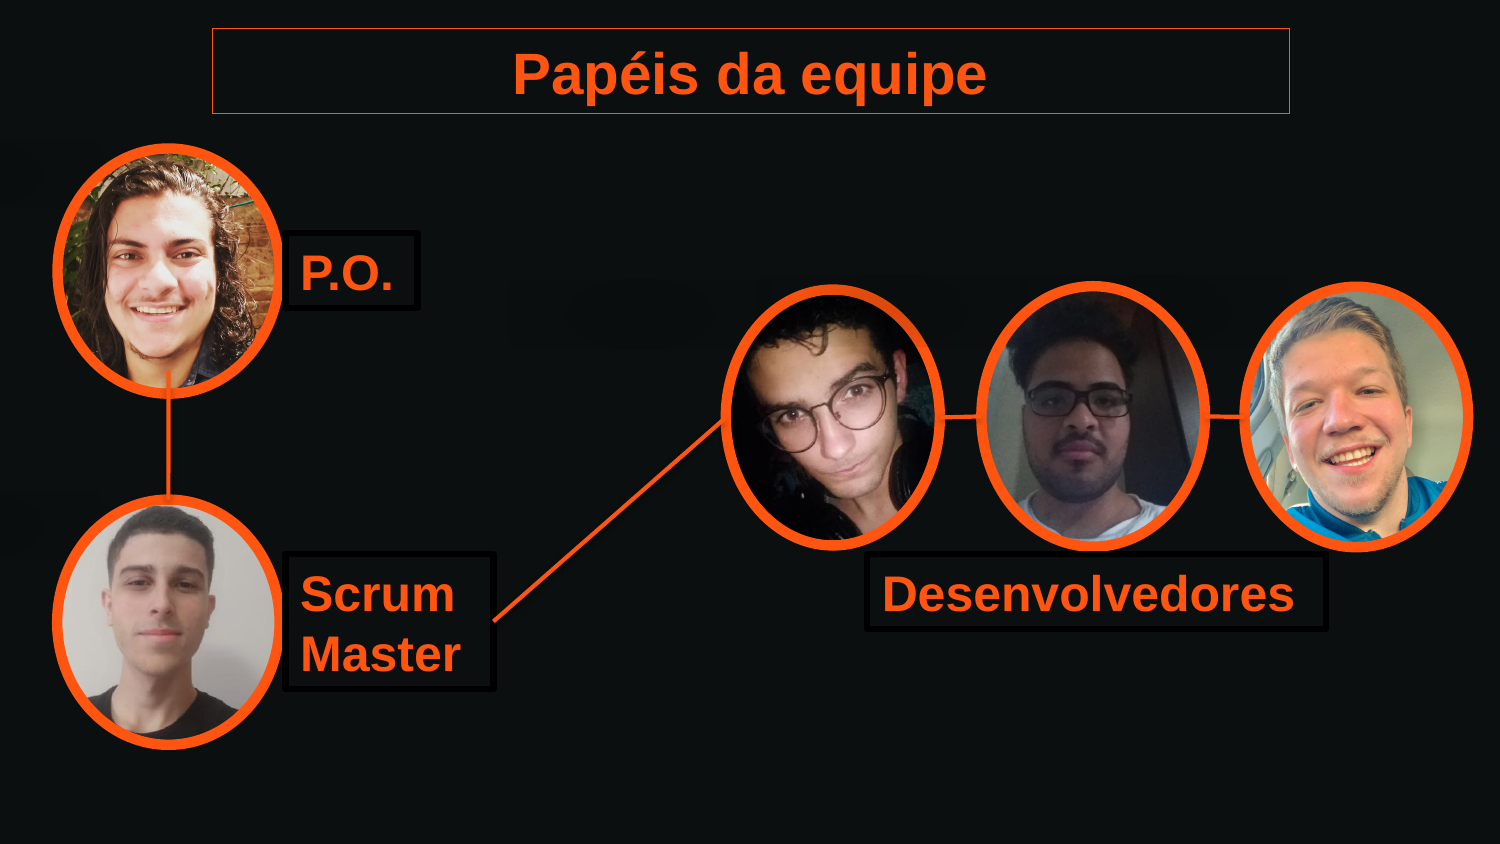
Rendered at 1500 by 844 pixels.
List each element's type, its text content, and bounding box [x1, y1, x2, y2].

text_box Desenvolvedores [865, 552, 1328, 631]
text_box Papéis da equipe [212, 28, 1290, 114]
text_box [493, 417, 727, 623]
text_box P.O. [283, 231, 420, 310]
picture [0, 0, 1500, 844]
text_box Scrum Master [284, 552, 496, 691]
